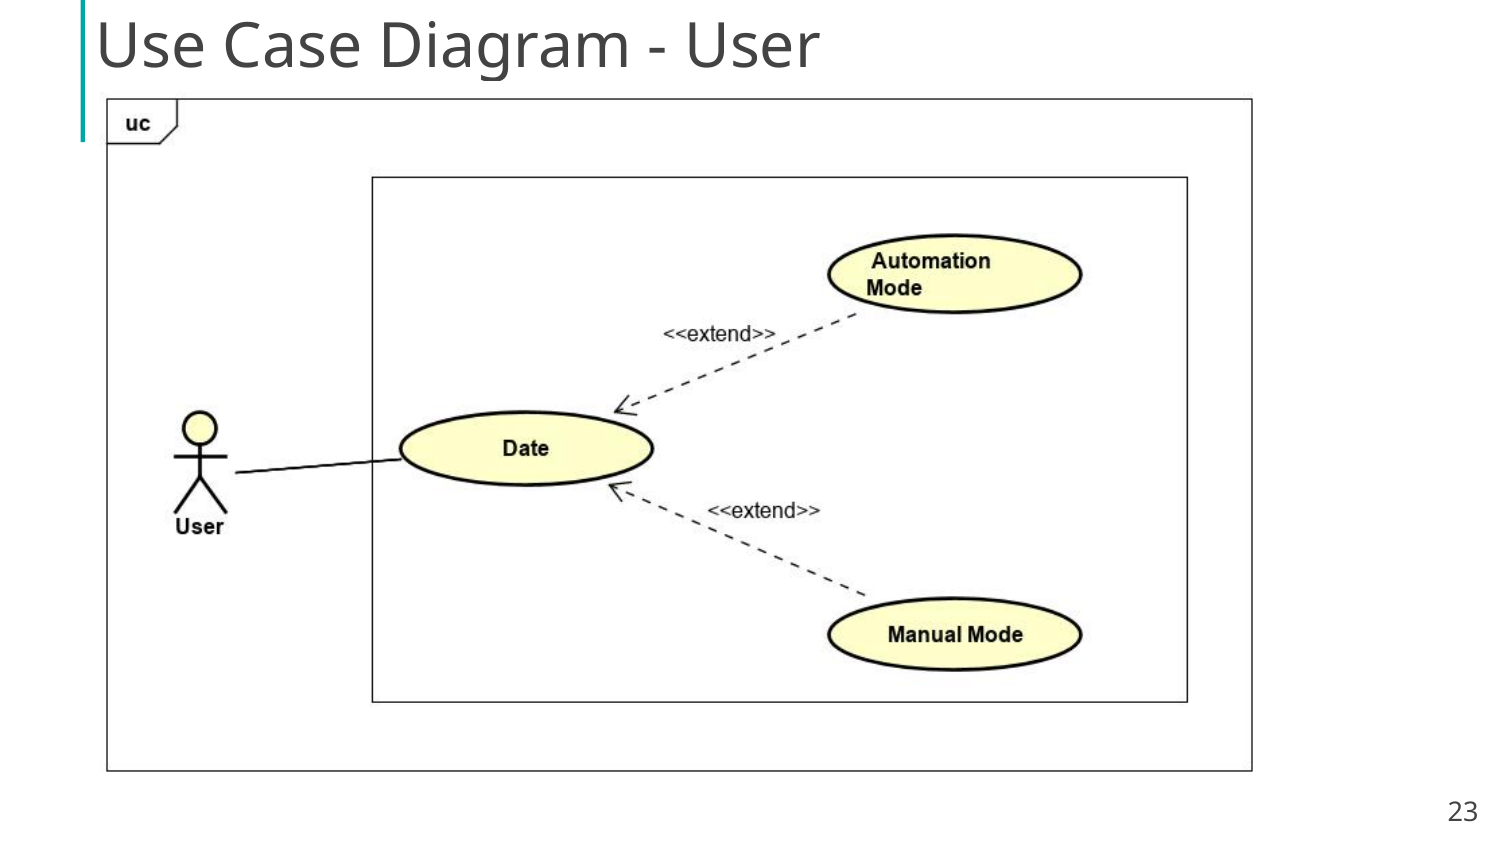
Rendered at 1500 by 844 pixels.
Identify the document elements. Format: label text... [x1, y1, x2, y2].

text_box Use Case Diagram - User [85, 0, 1332, 95]
slide_number 23 [1403, 779, 1494, 844]
text_box [80, 0, 85, 143]
picture [88, 81, 1269, 788]
